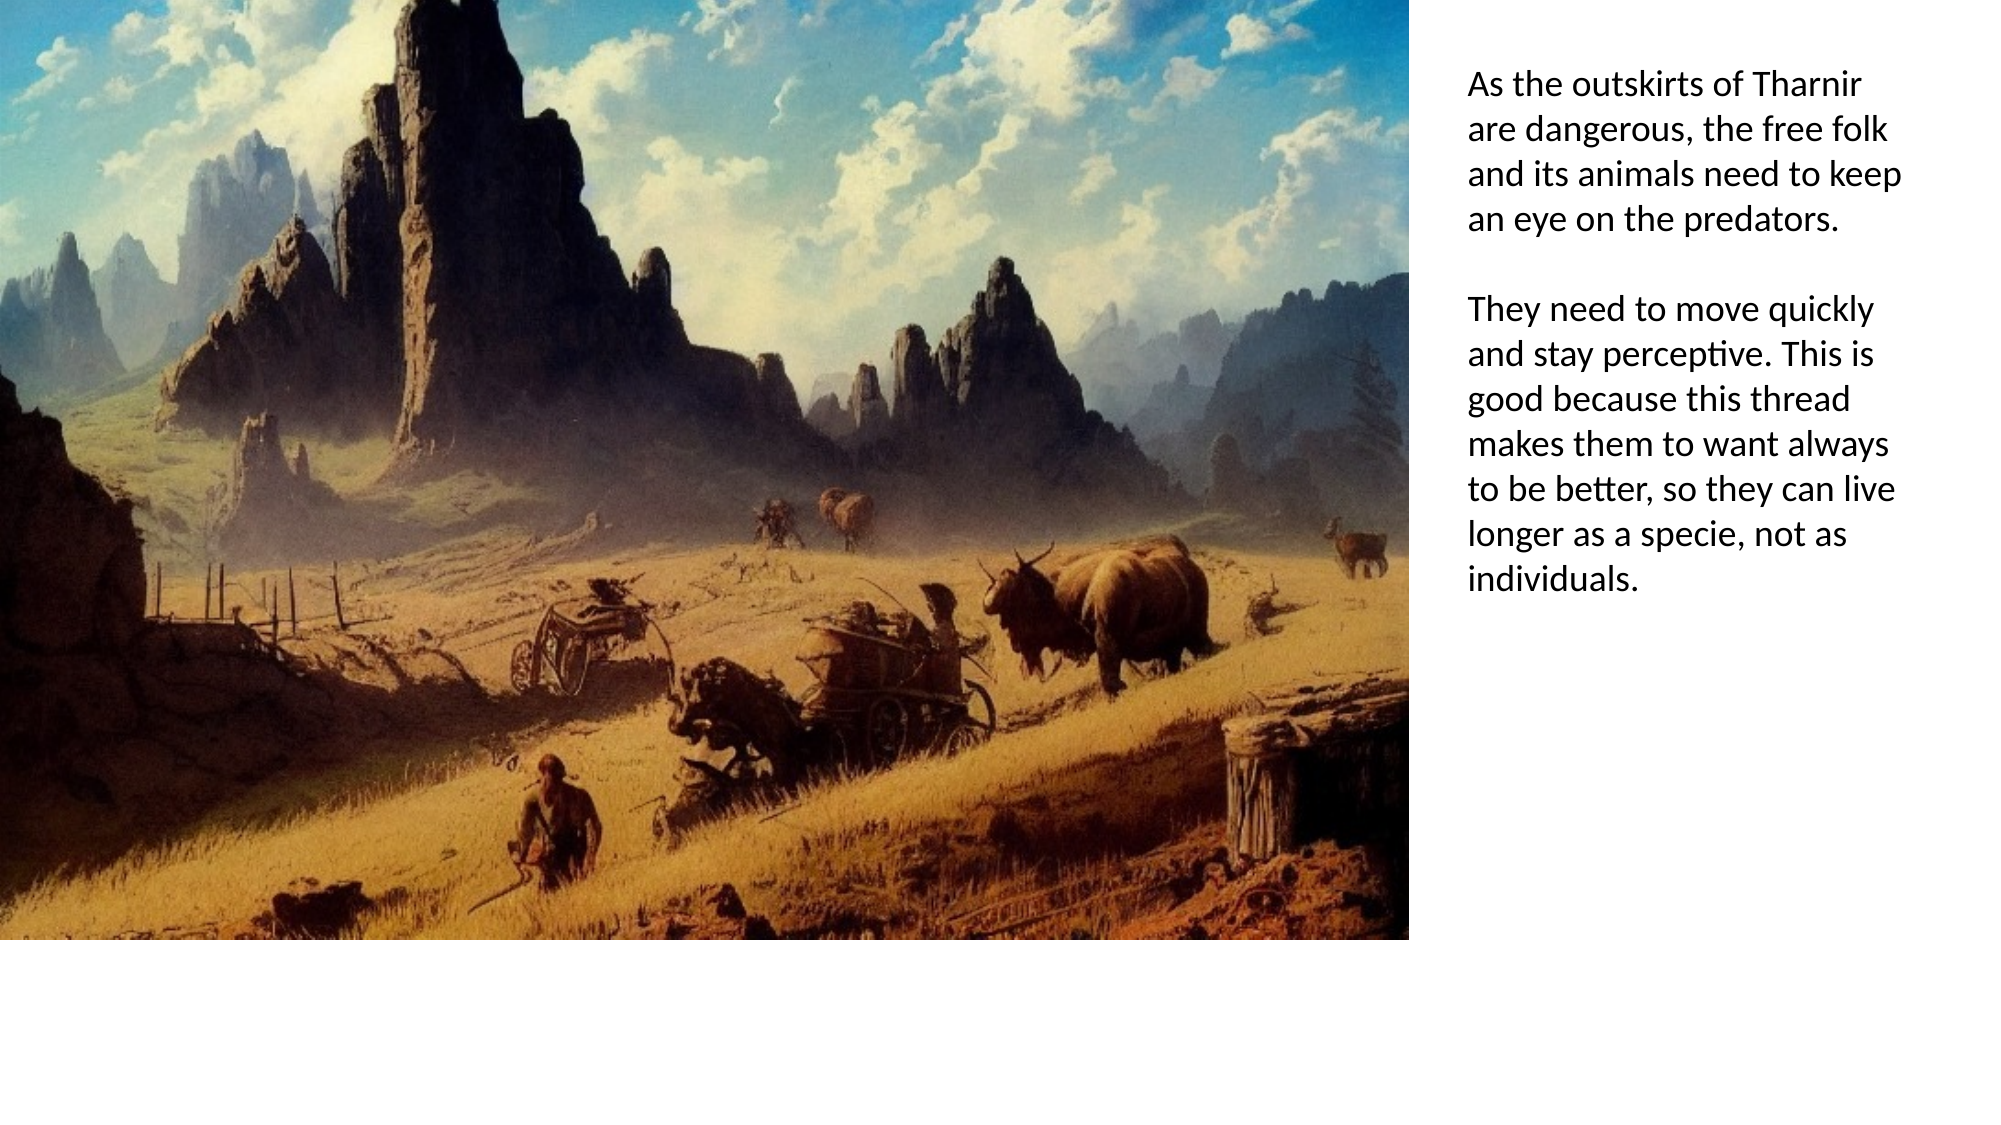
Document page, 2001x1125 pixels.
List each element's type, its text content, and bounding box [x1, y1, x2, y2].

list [0, 0, 1409, 940]
text_box As the outskirts of Tharnir are dangerous, the free folk and its animals need to keep an eye on the predators. They need to move quickly and stay perceptive. This is good because this thread makes them to want always to be better, so they can live longer as a specie, not as individuals. [1452, 51, 1933, 607]
